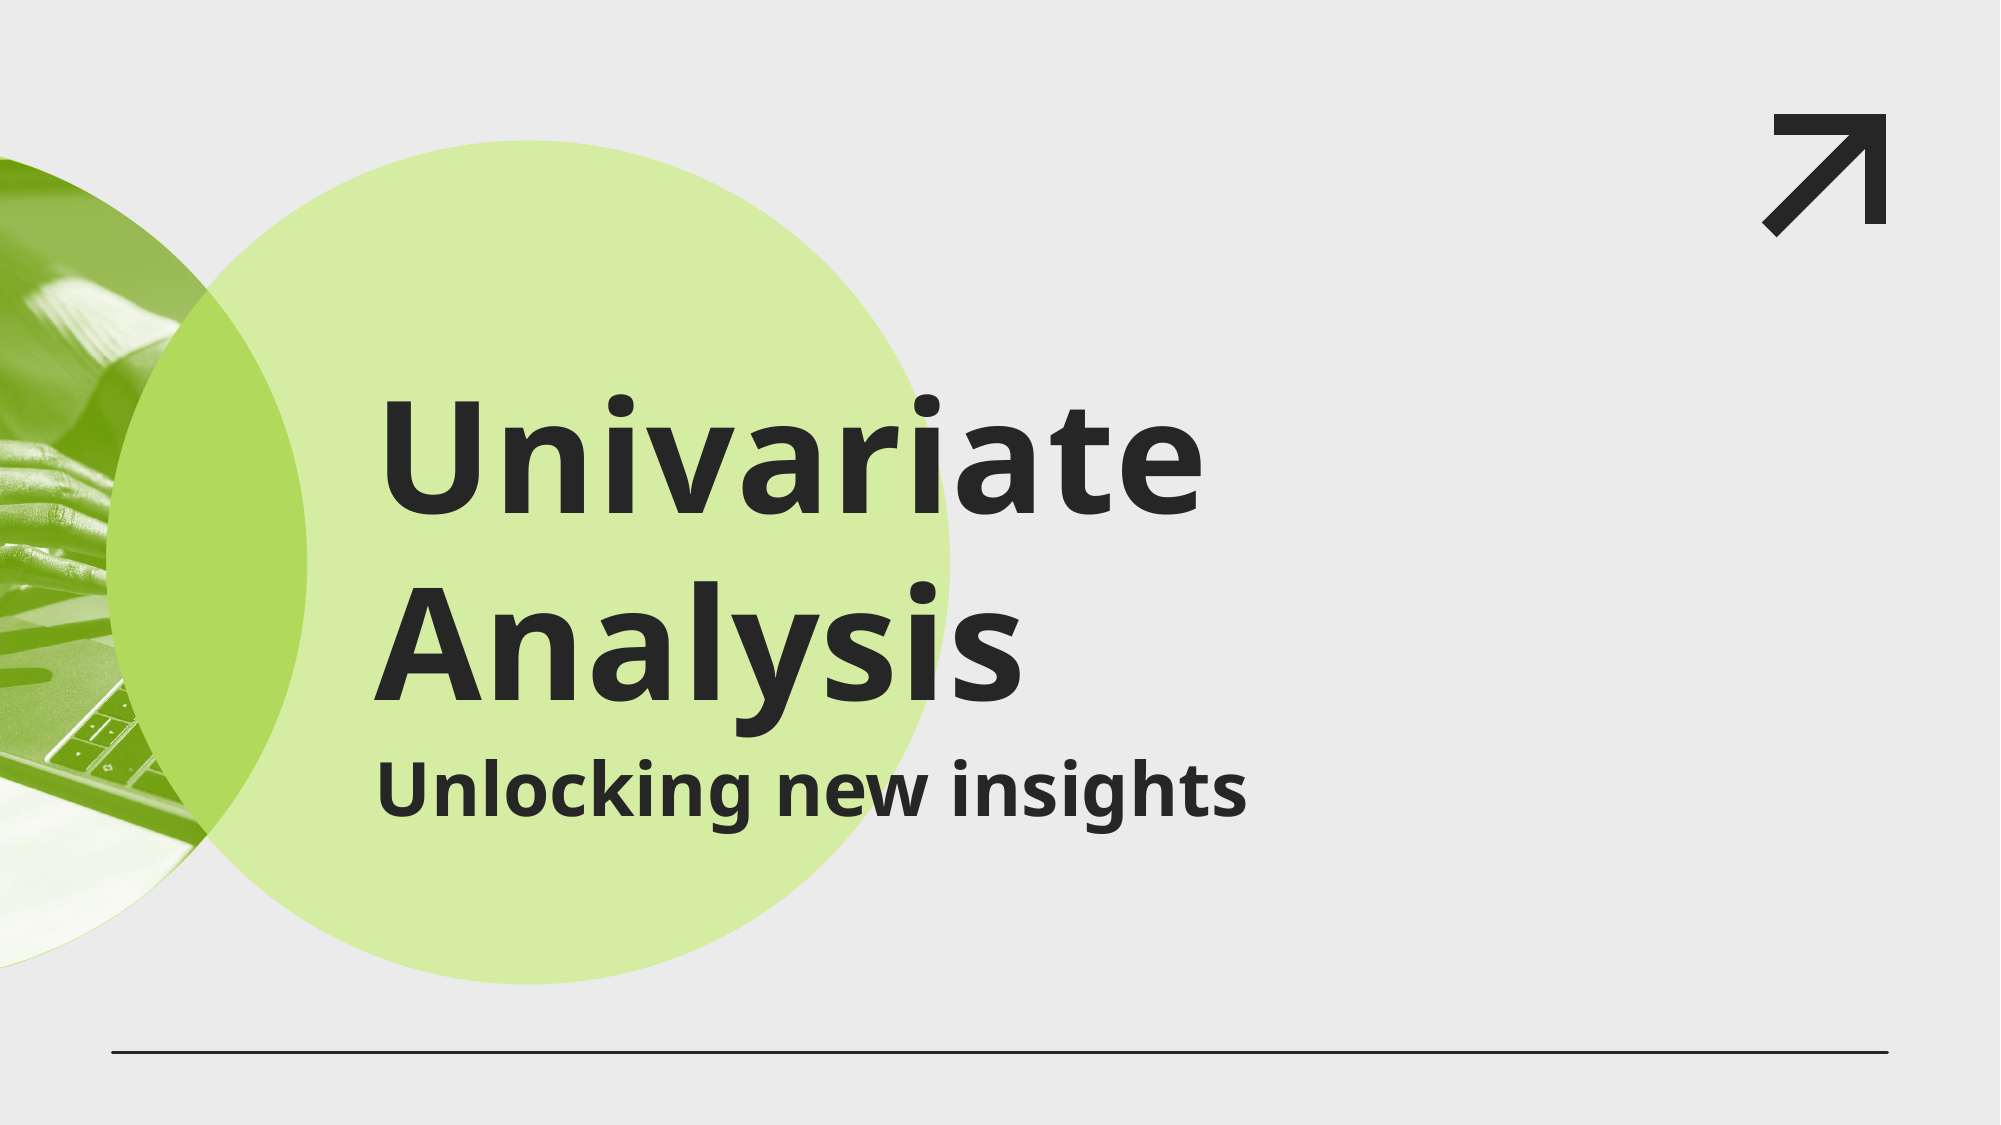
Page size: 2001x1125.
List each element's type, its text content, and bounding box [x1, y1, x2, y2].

subtitle Unlocking new insights [374, 741, 1837, 1014]
title Univariate Analysis [374, 65, 1837, 733]
picture [0, 158, 208, 969]
